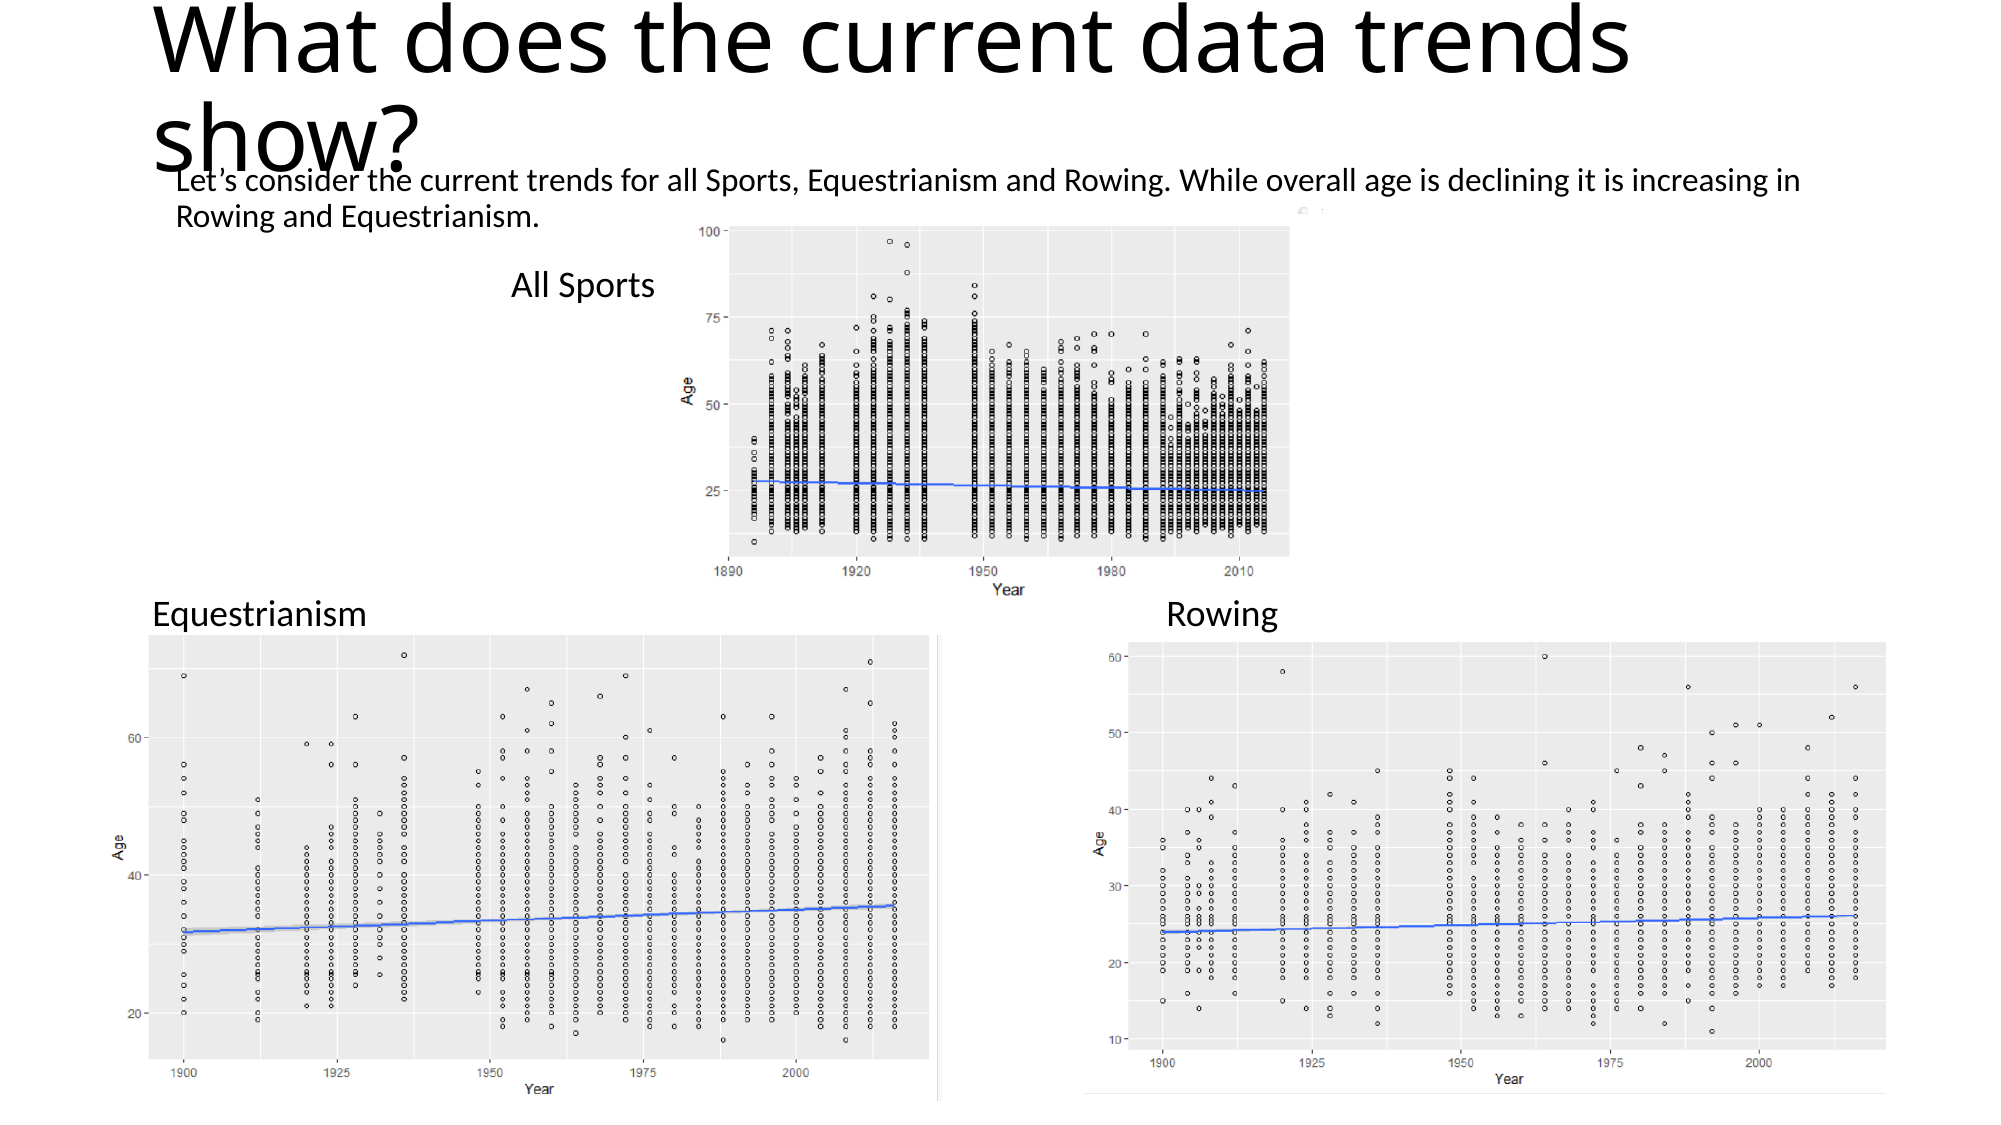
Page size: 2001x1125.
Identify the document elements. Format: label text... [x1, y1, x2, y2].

text_box Equestrianism [137, 582, 528, 635]
title What does the current data trends show? [137, 23, 1863, 162]
list Let’s consider the current trends for all Sports, Equestrianism and Rowing. While overall age is declining it is increasing in Rowing and Equestrianism. [160, 155, 1886, 293]
picture [1084, 642, 1886, 1095]
picture [677, 204, 1323, 609]
text_box Rowing [1151, 582, 1513, 642]
picture [103, 635, 943, 1101]
text_box All Sports [496, 252, 677, 313]
